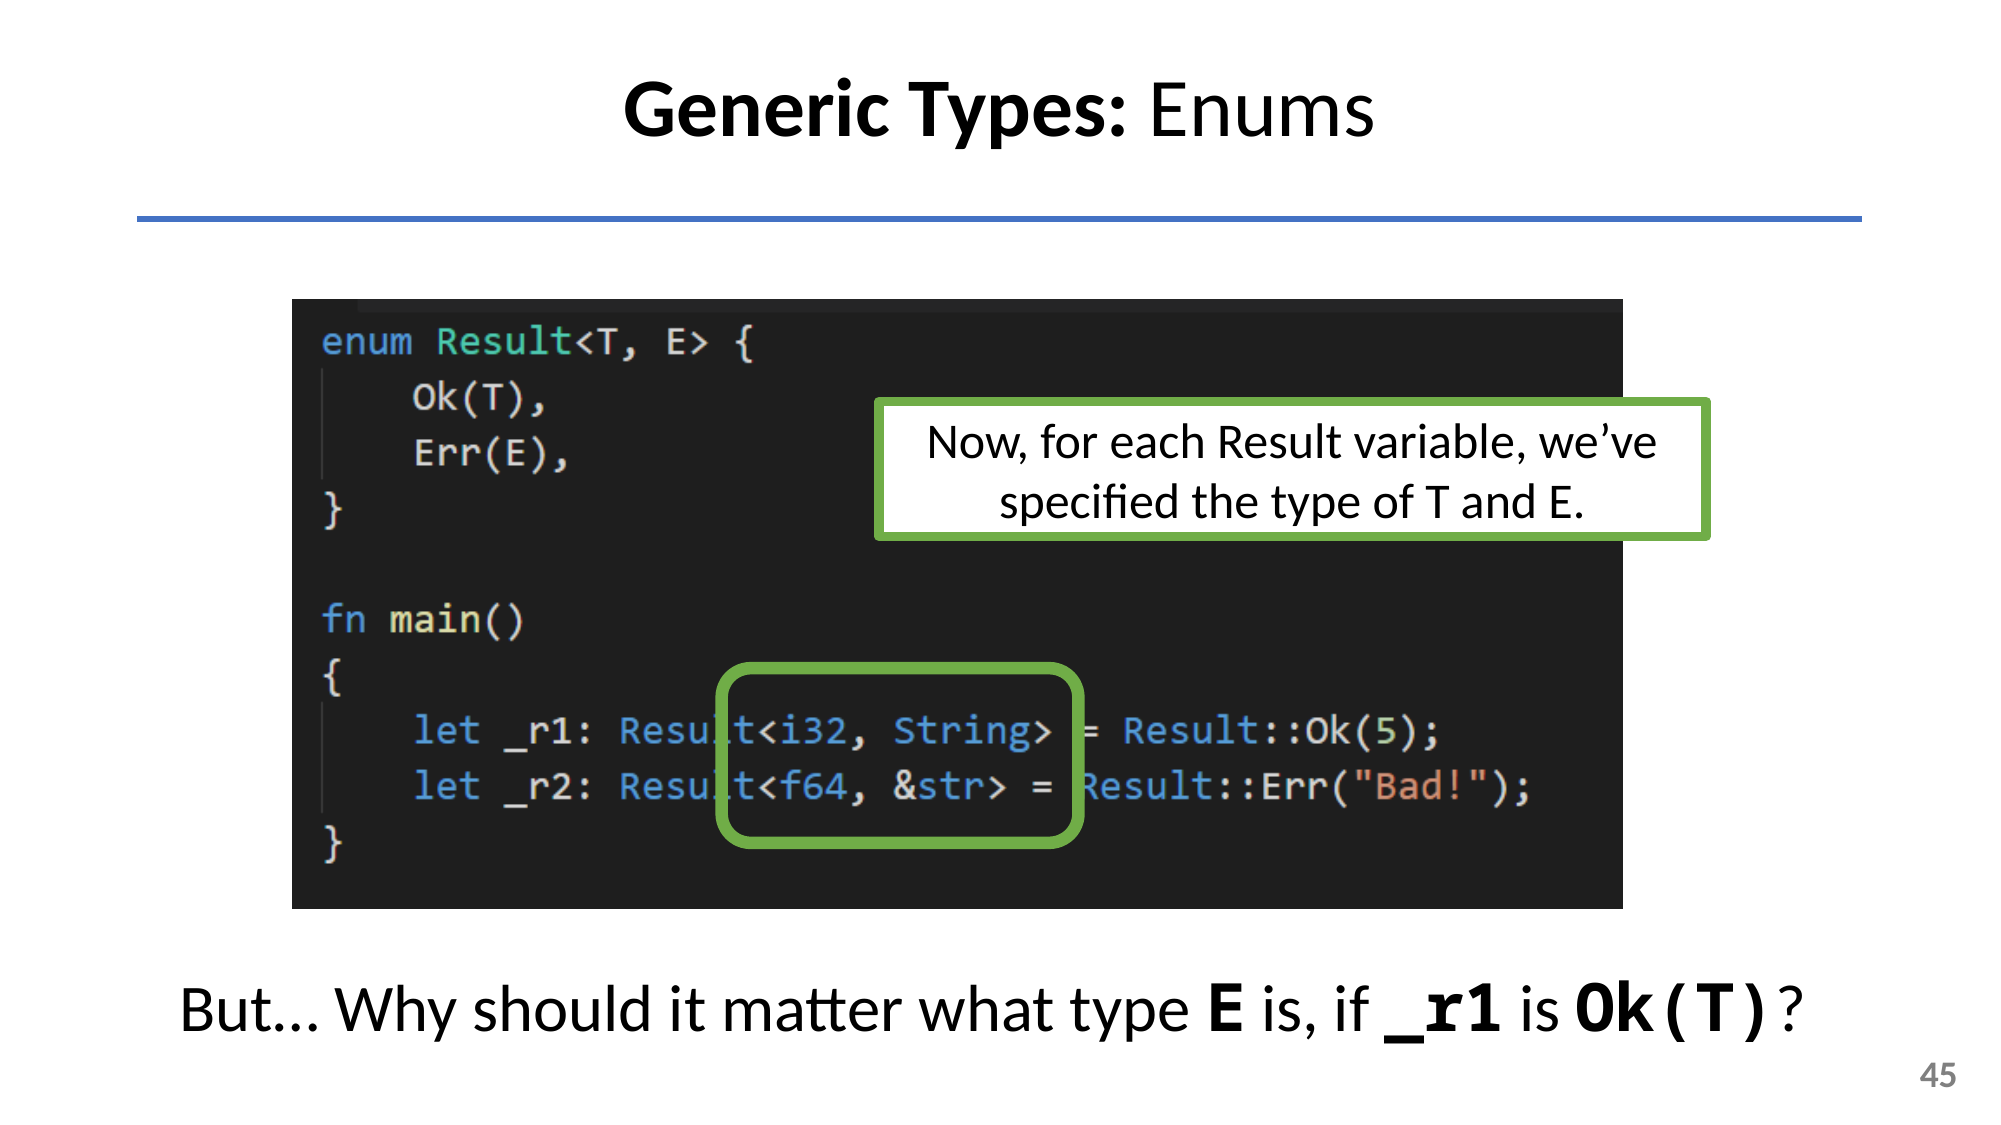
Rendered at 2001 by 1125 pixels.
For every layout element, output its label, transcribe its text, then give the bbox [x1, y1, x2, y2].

text_box But… Why should it matter what type E is, if _r1 is Ok(T)? [97, 957, 1889, 1053]
picture [292, 299, 1623, 909]
slide_number 45 [1522, 1042, 1973, 1103]
text_box Generic Types: Enums [137, 1, 1863, 218]
text_box Now, for each Result variable, we’ve specified the type of T and E. [1623, 401, 1706, 537]
